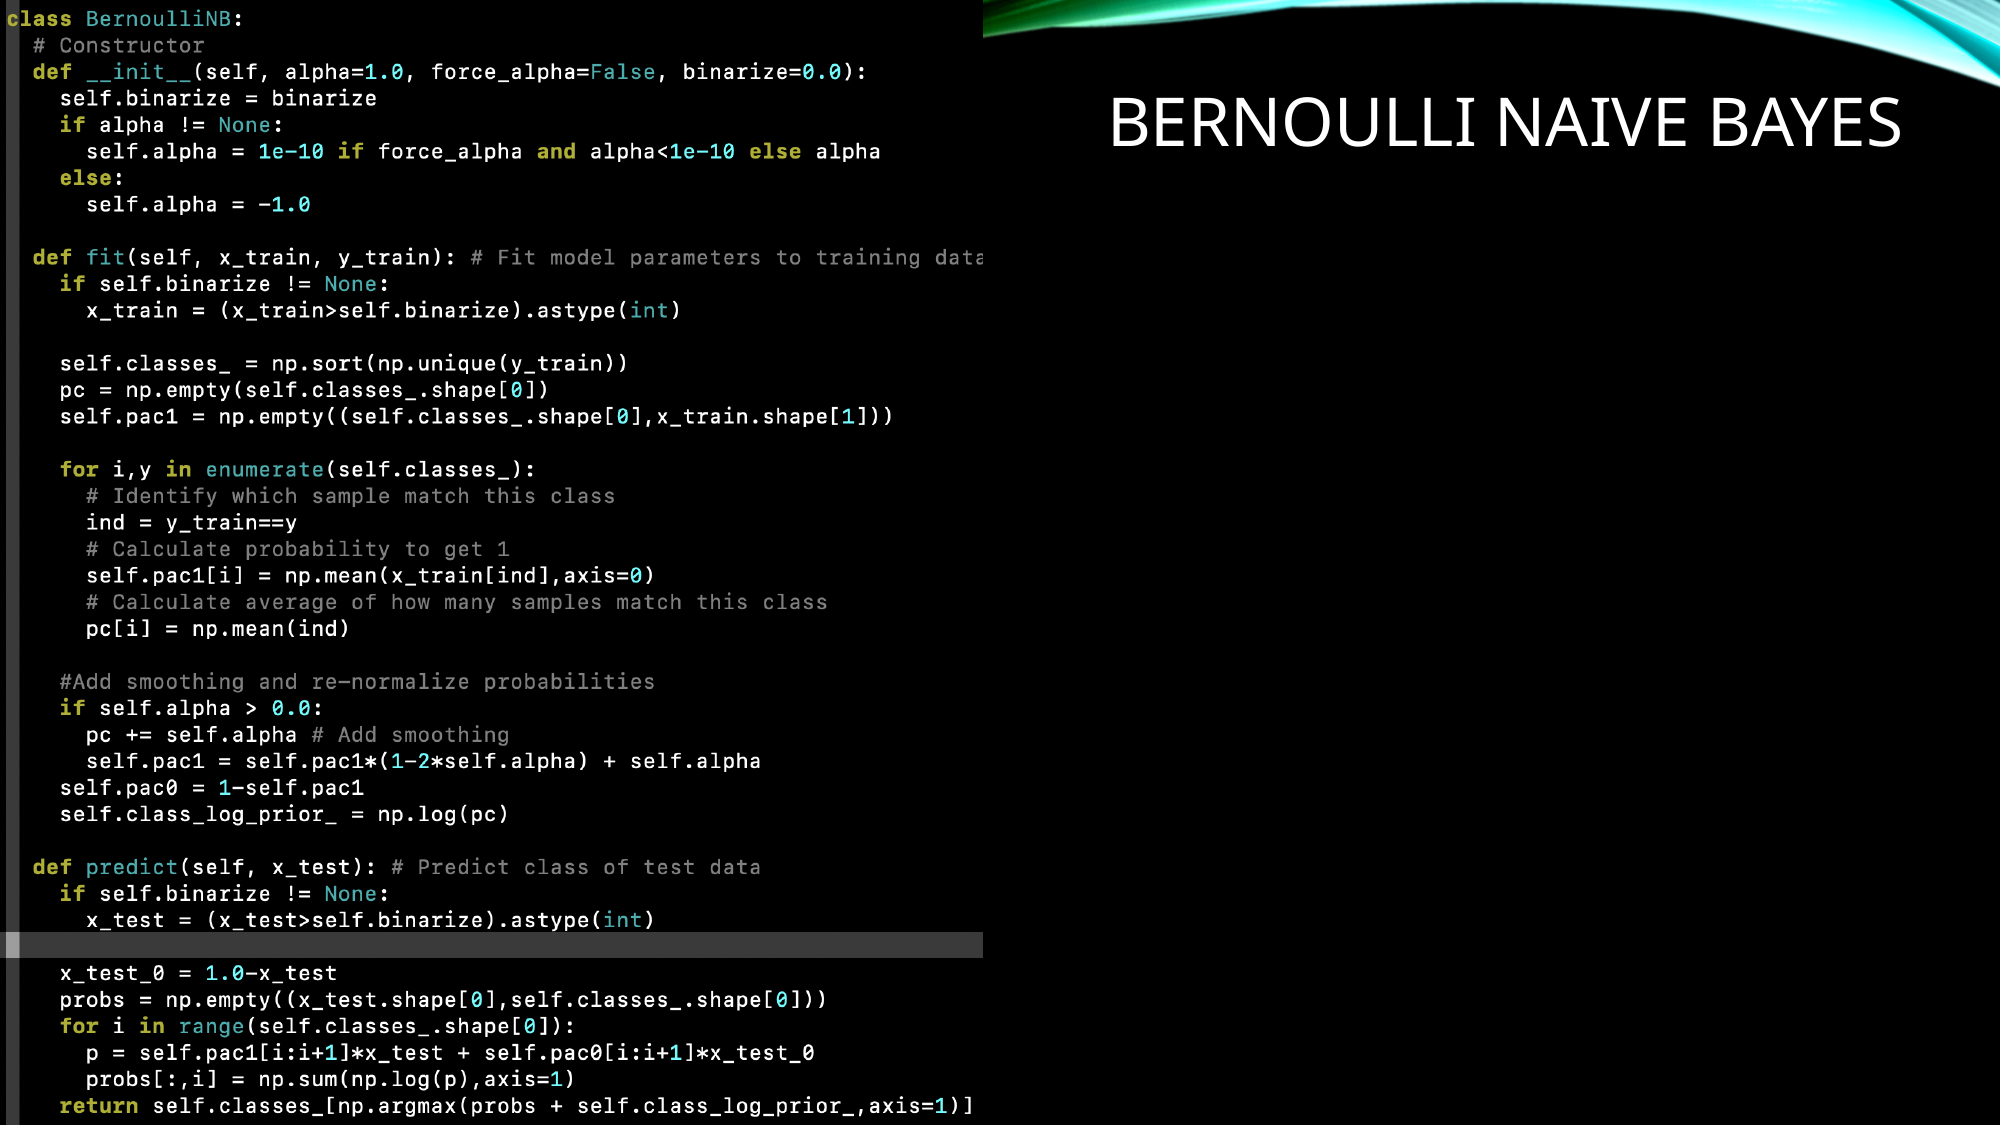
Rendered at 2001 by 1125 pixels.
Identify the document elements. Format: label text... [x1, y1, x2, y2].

picture [0, 0, 2000, 1125]
title Bernoulli Naive bayes [983, 57, 1919, 193]
